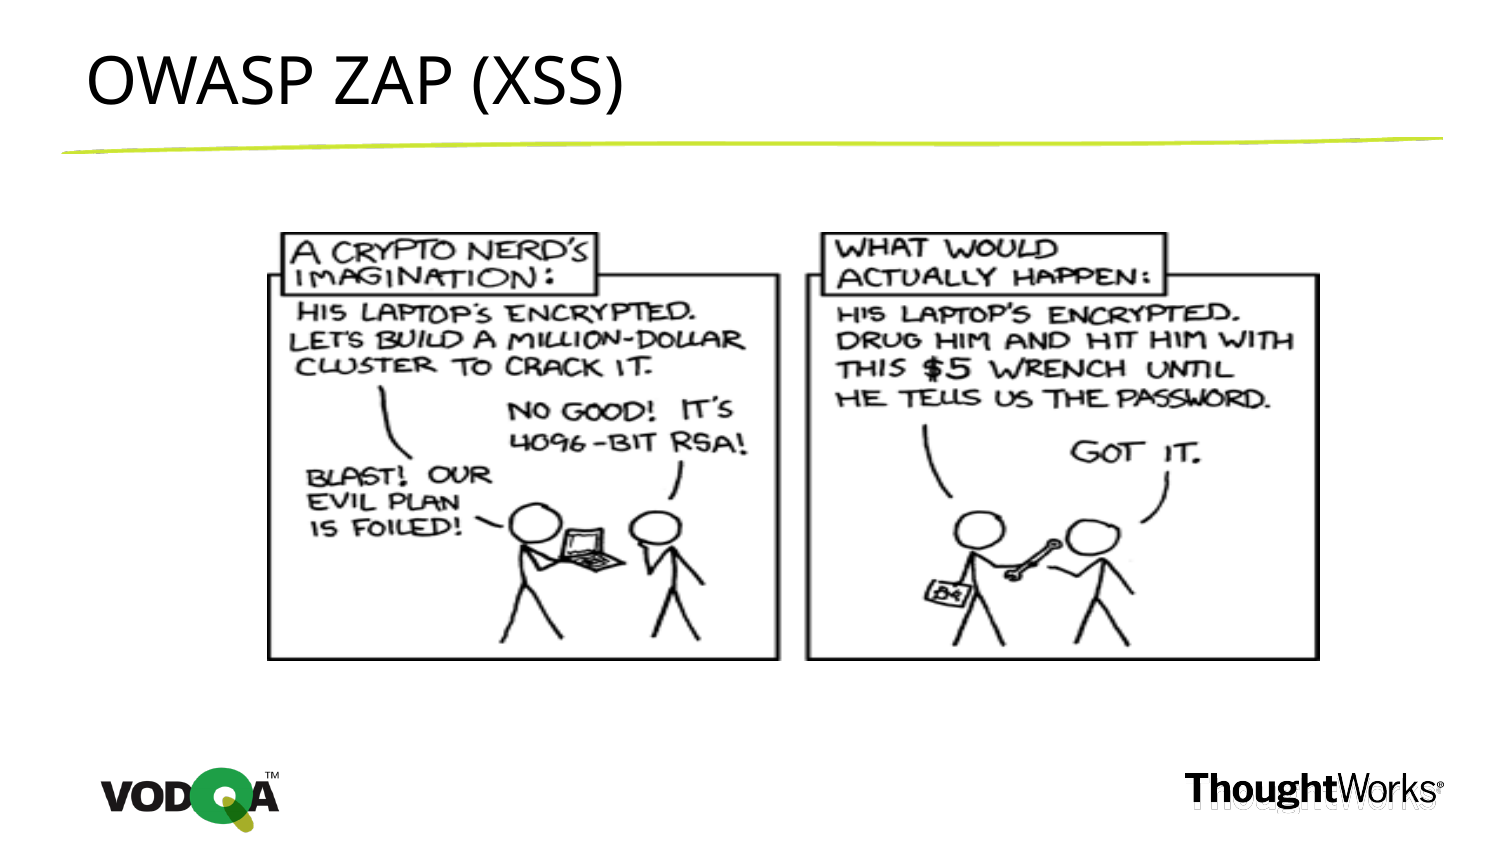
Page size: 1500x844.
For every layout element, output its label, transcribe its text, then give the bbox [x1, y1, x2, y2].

picture [1185, 773, 1444, 814]
text_box OWASP ZAP (XSS) [70, 35, 1500, 214]
picture [97, 765, 304, 835]
picture [61, 137, 70, 154]
picture [267, 232, 1320, 662]
